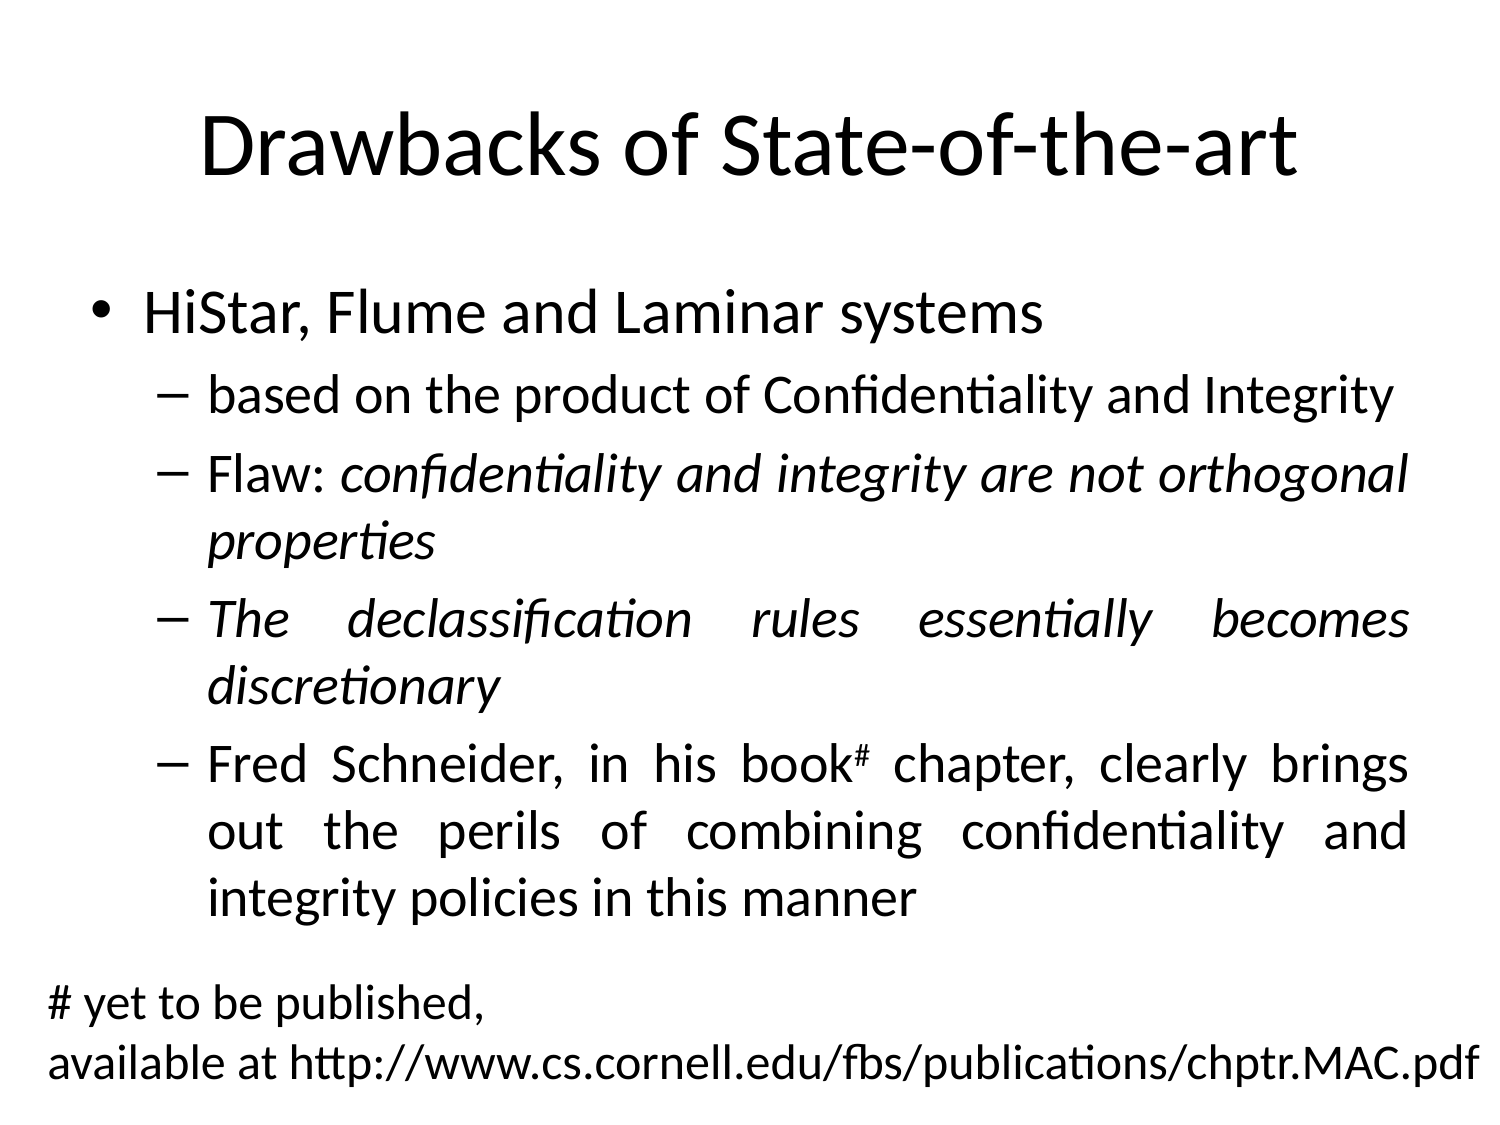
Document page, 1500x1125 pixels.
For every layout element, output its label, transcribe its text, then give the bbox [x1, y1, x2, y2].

title Drawbacks of State-of-the-art [75, 45, 1425, 233]
text_box # yet to be published, available at http://www.cs.cornell.edu/fbs/publications/chptr.MAC.pdf [32, 962, 1496, 1098]
list HiStar, Flume and Laminar systems based on the product of Confidentiality and Integrity Flaw: confidentiality and integrity are not orthogonal properties The declassification rules essentially becomes discretionary Fred Schneider, in his book# chapter, clearly brings out the perils of combining confidentiality and integrity policies in this manner [75, 262, 1425, 962]
